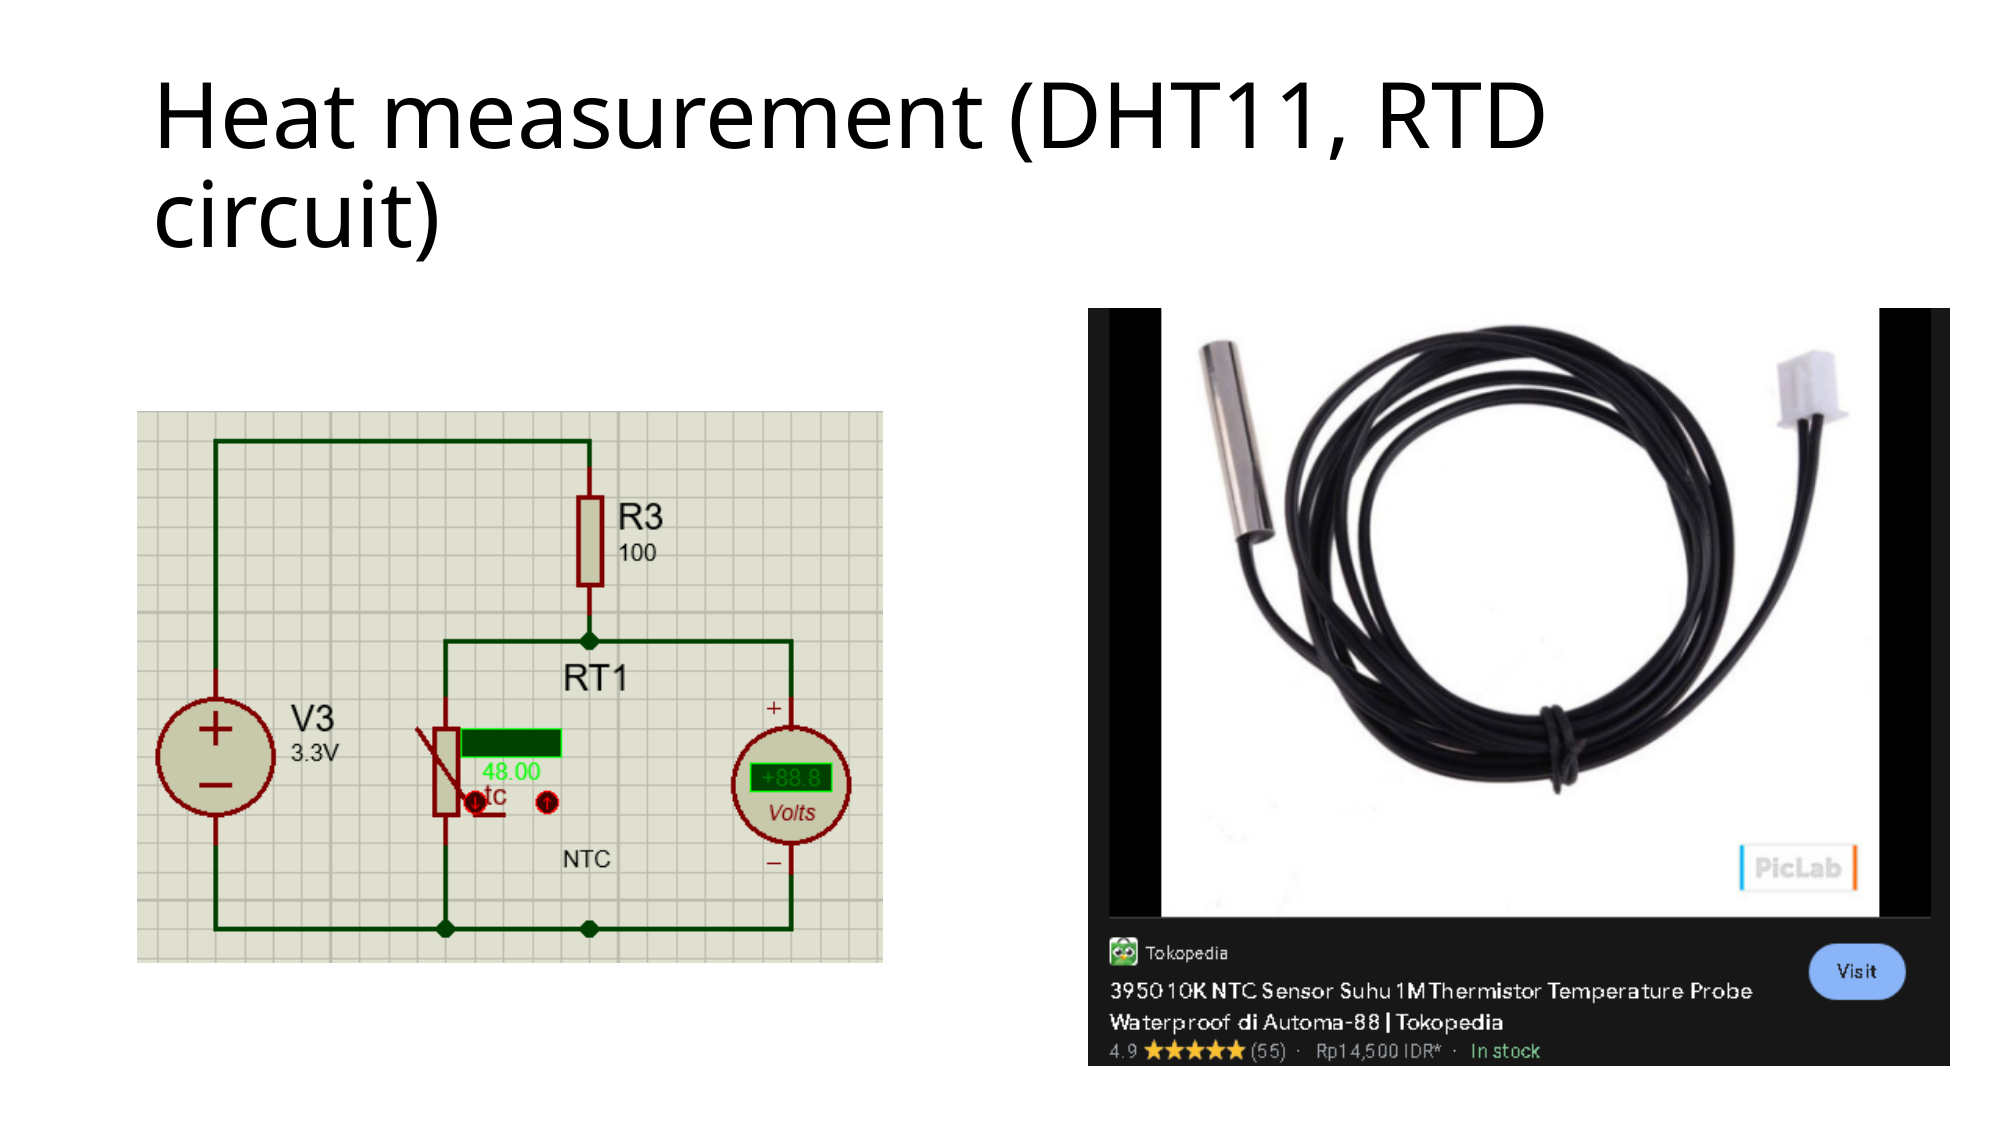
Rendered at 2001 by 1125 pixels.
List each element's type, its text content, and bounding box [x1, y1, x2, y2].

picture [1088, 308, 1950, 1066]
title Heat measurement (DHT11, RTD circuit) [137, 59, 1863, 278]
picture [137, 411, 883, 963]
